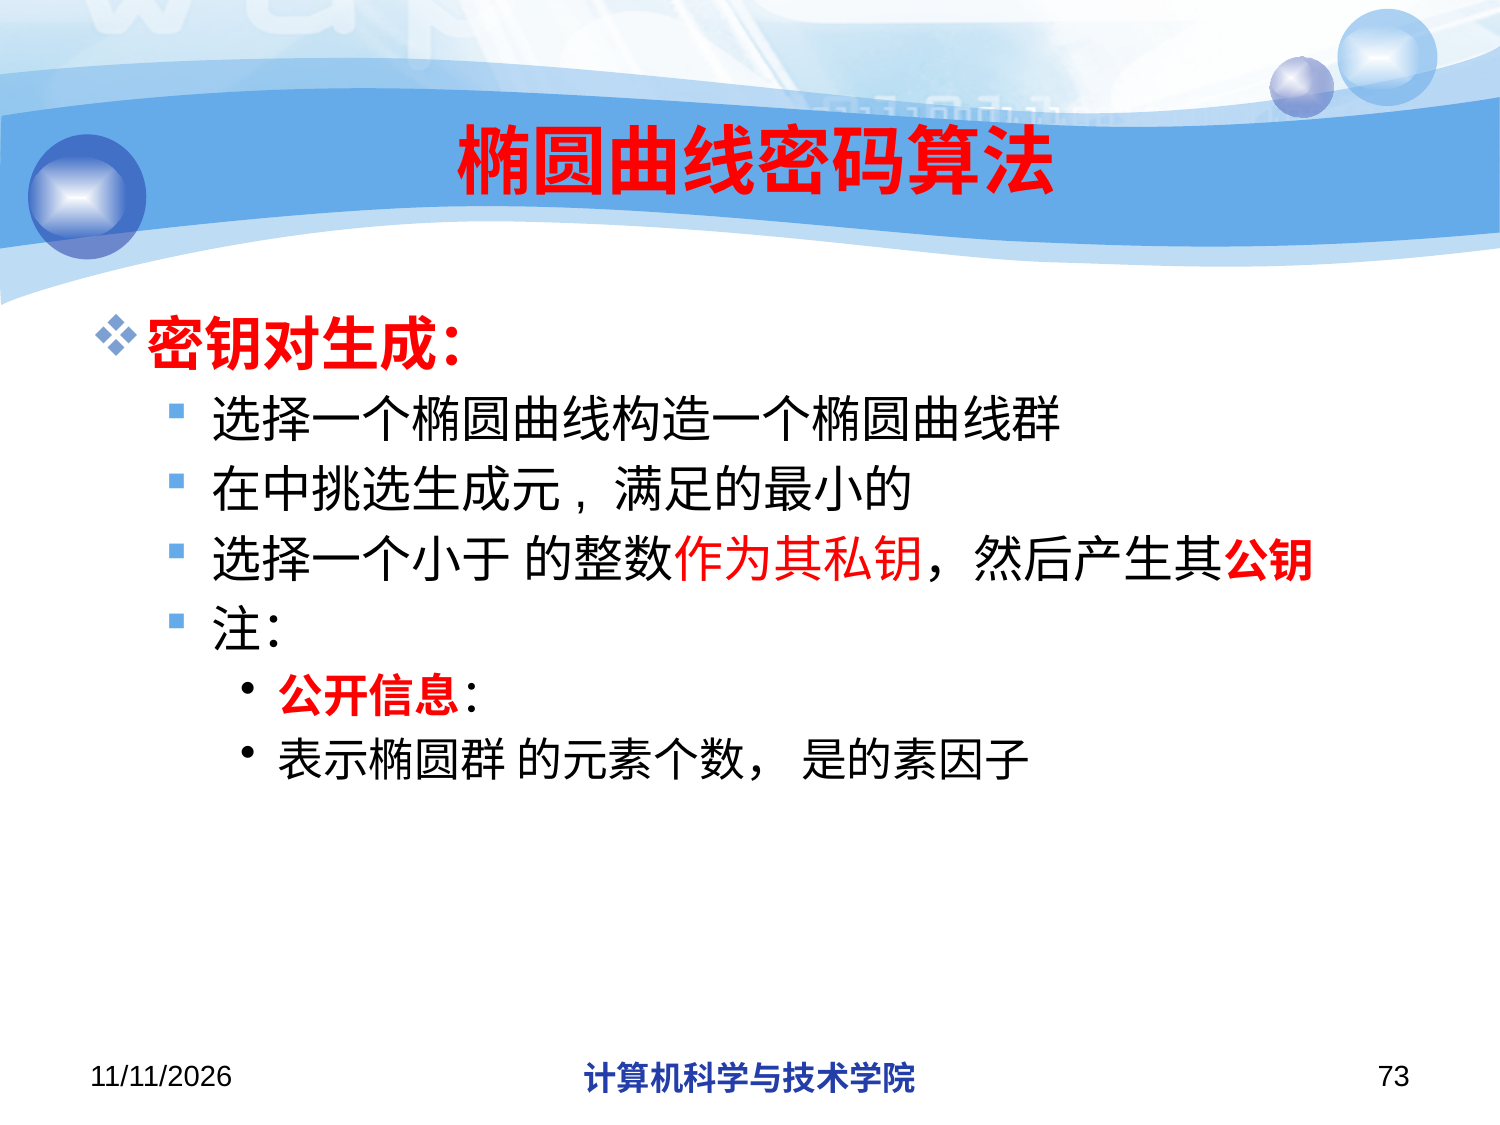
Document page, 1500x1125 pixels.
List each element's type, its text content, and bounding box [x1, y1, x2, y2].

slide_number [74, 1049, 426, 1103]
picture [0, 0, 1500, 112]
title 椭圆曲线密码算法 [149, 112, 1363, 206]
slide_number 73 [1074, 1049, 1426, 1103]
footer 计算机科学与技术学院 [512, 1049, 988, 1103]
